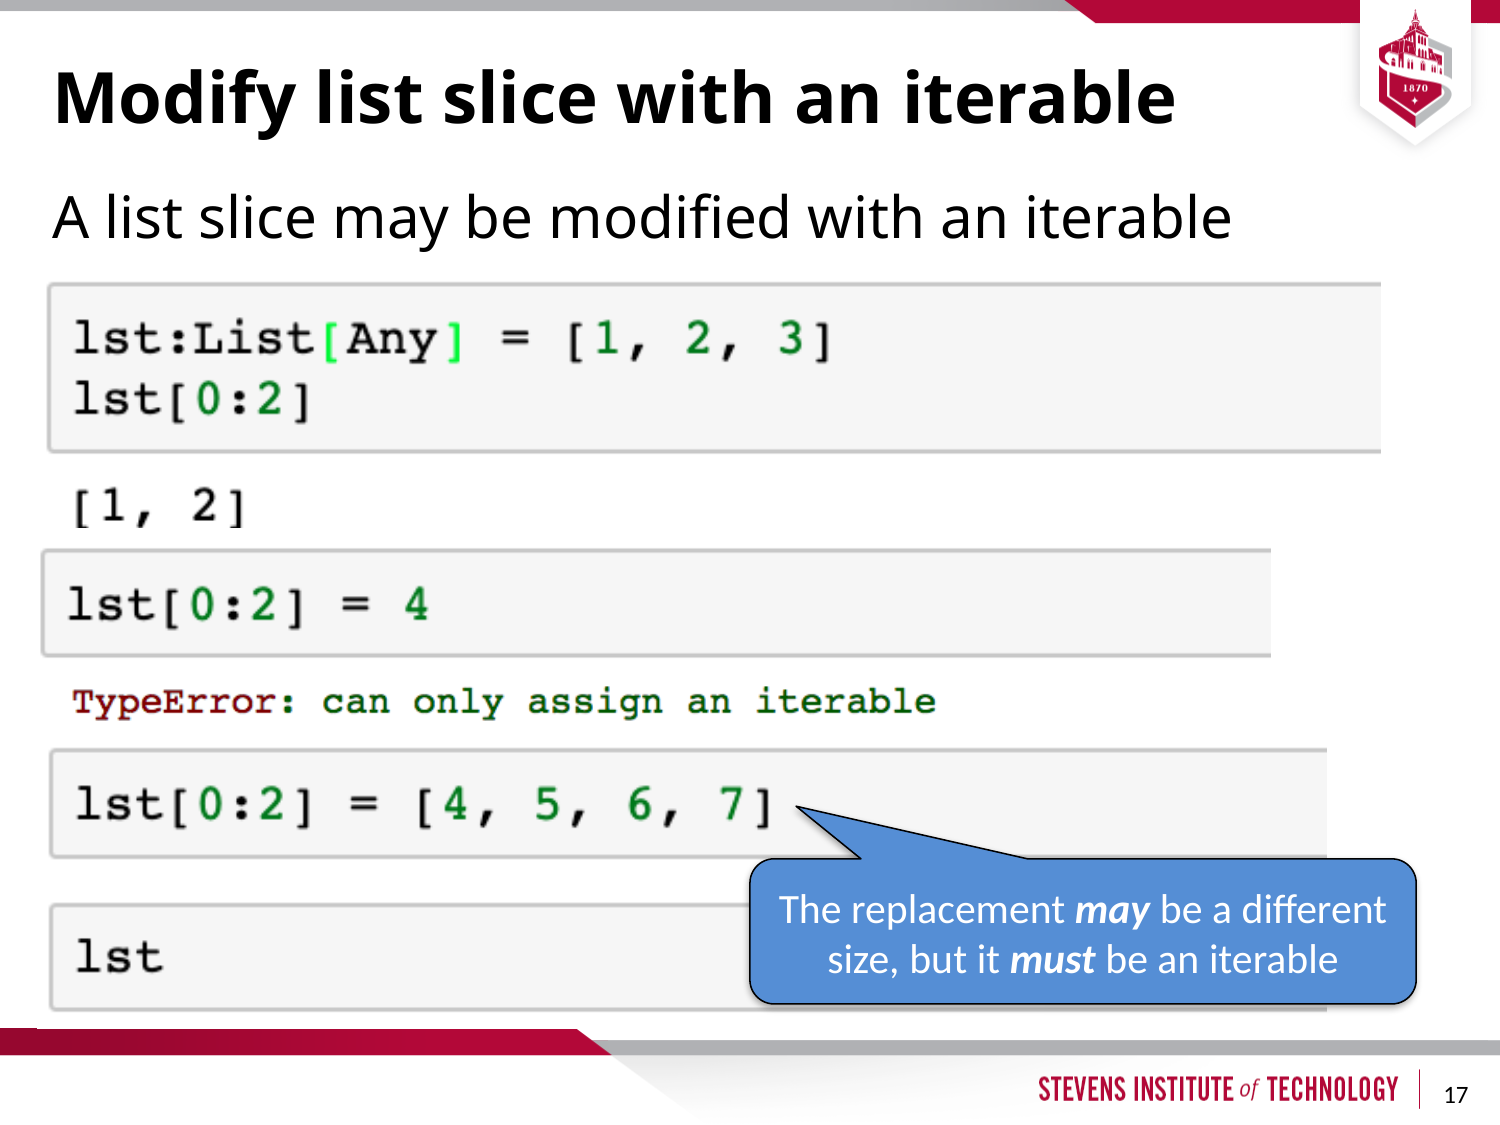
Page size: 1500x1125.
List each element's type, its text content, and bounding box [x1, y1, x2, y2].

list A list slice may be modified with an iterable [37, 173, 1408, 536]
title Modify list slice with an iterable [37, 45, 1338, 150]
picture [0, 0, 1500, 160]
text_box The replacement may be a different size, but it must be an iterable [1332, 858, 1417, 1005]
picture [0, 265, 1500, 1125]
slide_number 17 [1428, 1071, 1490, 1108]
